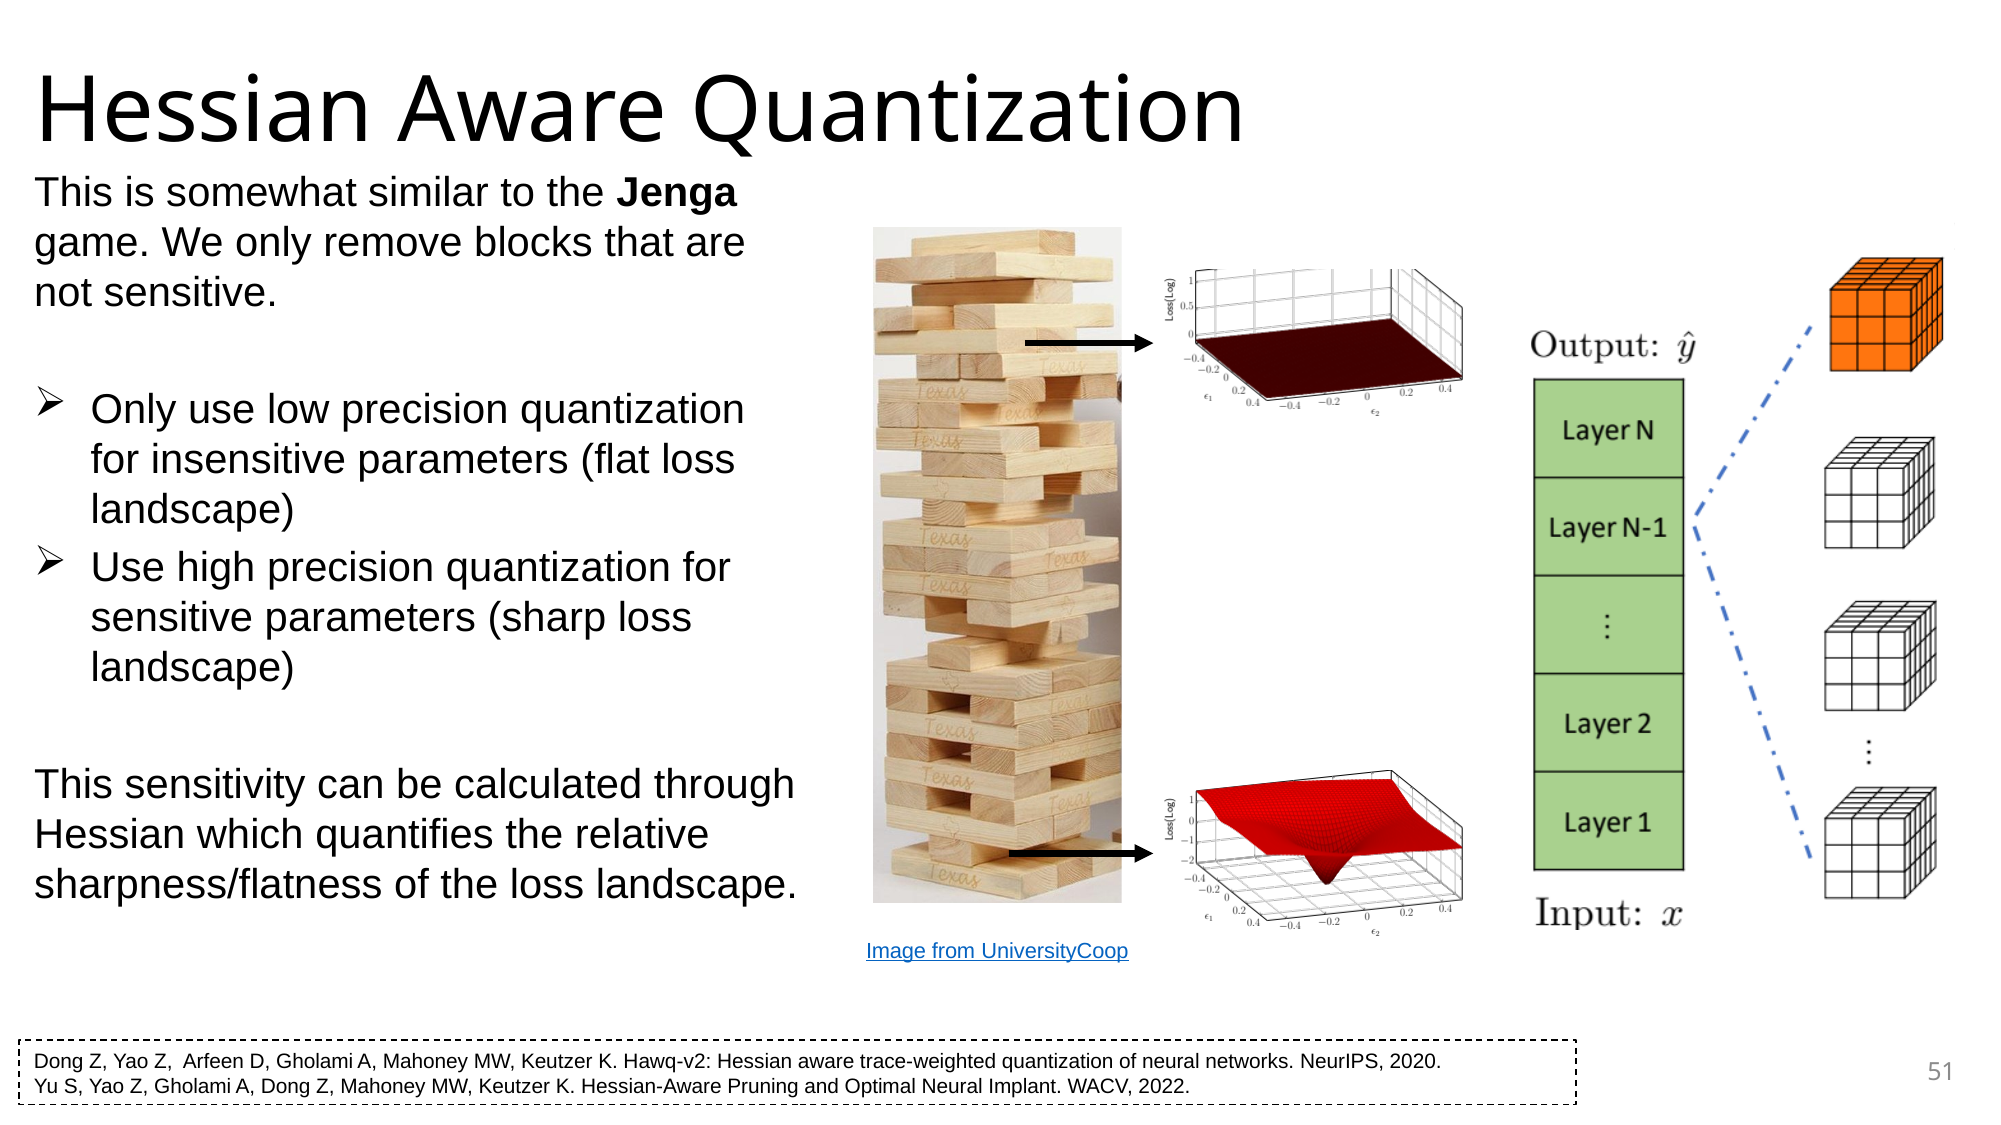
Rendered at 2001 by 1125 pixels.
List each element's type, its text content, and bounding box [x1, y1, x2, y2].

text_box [828, 227, 1470, 973]
text_box This is somewhat similar to the Jenga game. We only remove blocks that are not sensitive. Only use low precision quantization for insensitive parameters (flat loss landscape) Use high precision quantization for sensitive parameters (sharp loss landscape) This sensitivity can be calculated through Hessian which quantifies the relative sharpness/flatness of the loss landscape. [19, 157, 816, 1040]
text_box Dong Z, Yao Z, Arfeen D, Gholami A, Mahoney MW, Keutzer K. Hawq-v2: Hessian aware trace-weighted quantization of neural networks. NeurIPS, 2020. Yu S, Yao Z, Gholami A, Dong Z, Mahoney MW, Keutzer K. Hessian-Aware Pruning and Optimal Neural Implant. WACV, 2022. [19, 1040, 1577, 1105]
title Hessian Aware Quantization [19, 3, 1792, 221]
picture [1531, 214, 1955, 930]
slide_number 51 [1899, 1042, 1971, 1103]
